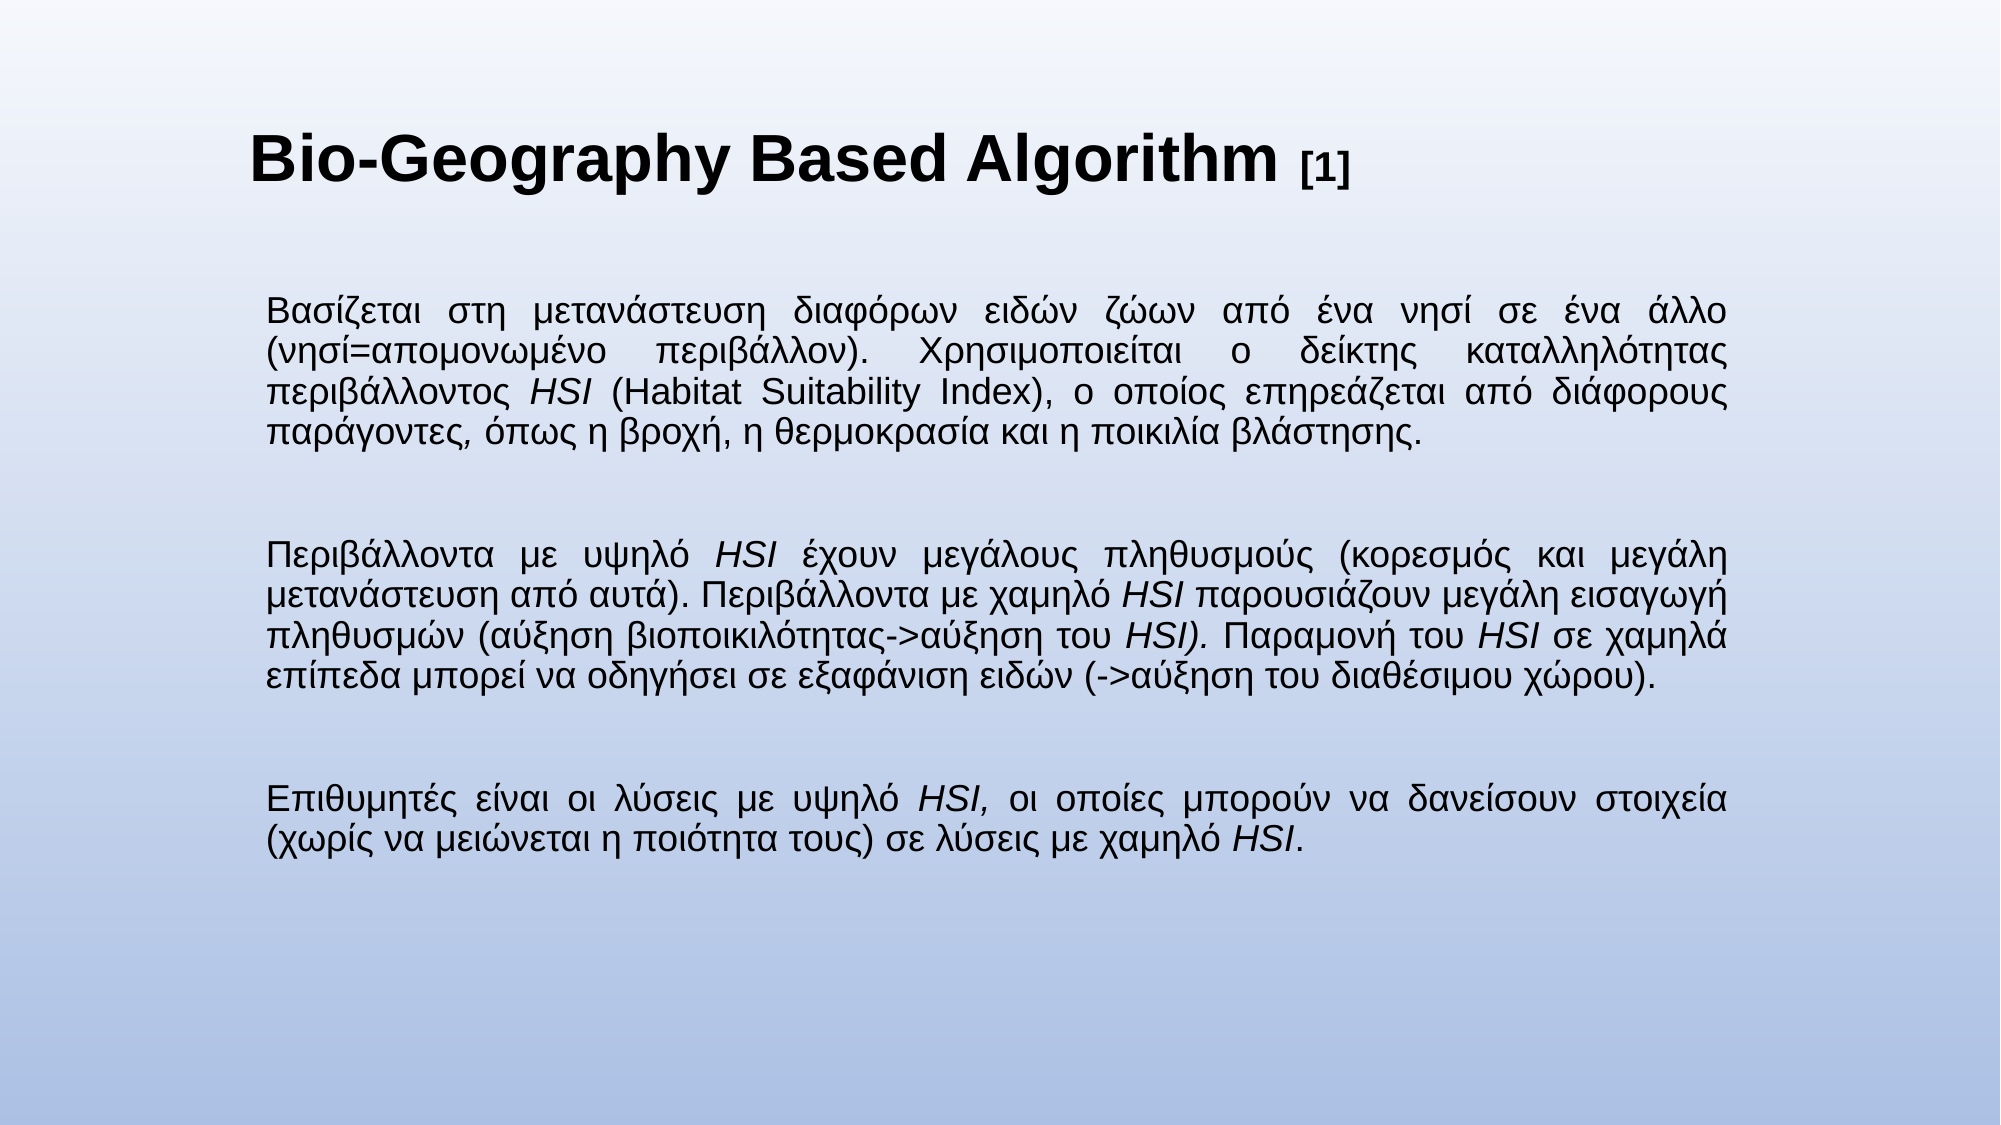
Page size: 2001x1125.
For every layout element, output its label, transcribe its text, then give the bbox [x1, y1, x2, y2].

title Bio-Geography Based Algorithm [1] [250, 0, 1750, 196]
subtitle Βασίζεται στη μετανάστευση διαφόρων ειδών ζώων από ένα νησί σε ένα άλλο (νησί=απομονωμένο περιβάλλον). Χρησιμοποιείται ο δείκτης καταλληλότητας περιβάλλοντος HSI (Habitat Suitability Index), ο οποίος επηρεάζεται από διάφορους παράγοντες, όπως η βροχή, η θερμοκρασία και η ποικιλία βλάστησης. Περιβάλλοντα με υψηλό HSI έχουν μεγάλους πληθυσμούς (κορεσμός και μεγάλη μετανάστευση από αυτά). Περιβάλλοντα με χαμηλό HSI παρουσιάζουν μεγάλη εισαγωγή πληθυσμών (αύξηση βιοποικιλότητας->αύξηση του HSI). Παραμονή του HSI σε χαμηλά επίπεδα μπορεί να οδηγήσει σε εξαφάνιση ειδών (->αύξηση του διαθέσιμου χώρου). Επιθυμητές είναι οι λύσεις με υψηλό HSI, οι οποίες μπορούν να δανείσουν στοιχεία (χωρίς να μειώνεται η ποιότητα τους) σε λύσεις με χαμηλό HSI. [228, 290, 1729, 1031]
